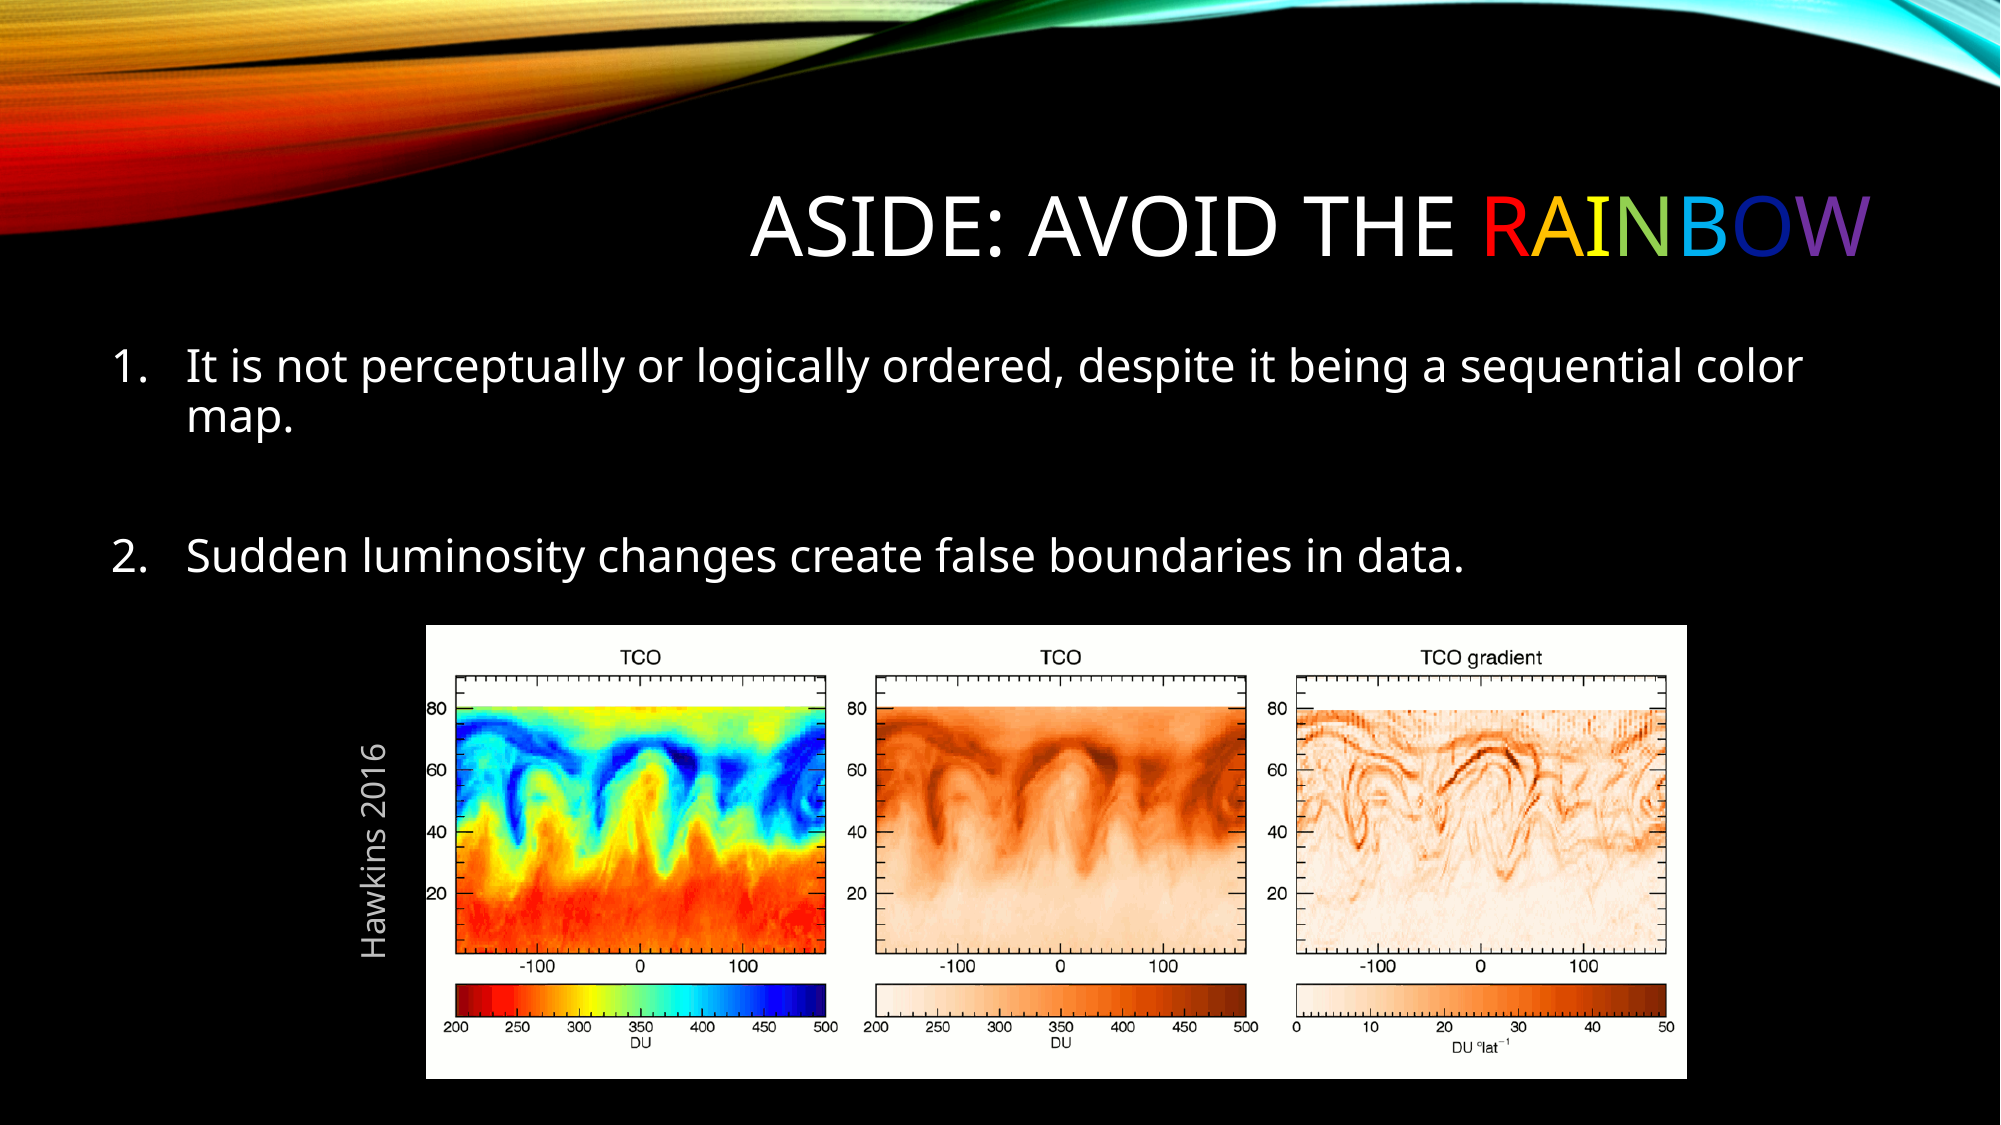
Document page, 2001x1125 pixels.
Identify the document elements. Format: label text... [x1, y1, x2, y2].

picture [426, 625, 1687, 1079]
list It is not perceptually or logically ordered, despite it being a sequential color map. Sudden luminosity changes create false boundaries in data. [95, 335, 1871, 883]
title Aside: avoid the rainbow [474, 123, 1888, 336]
text_box Hawkins 2016 [344, 625, 400, 1079]
picture [0, 0, 2000, 237]
